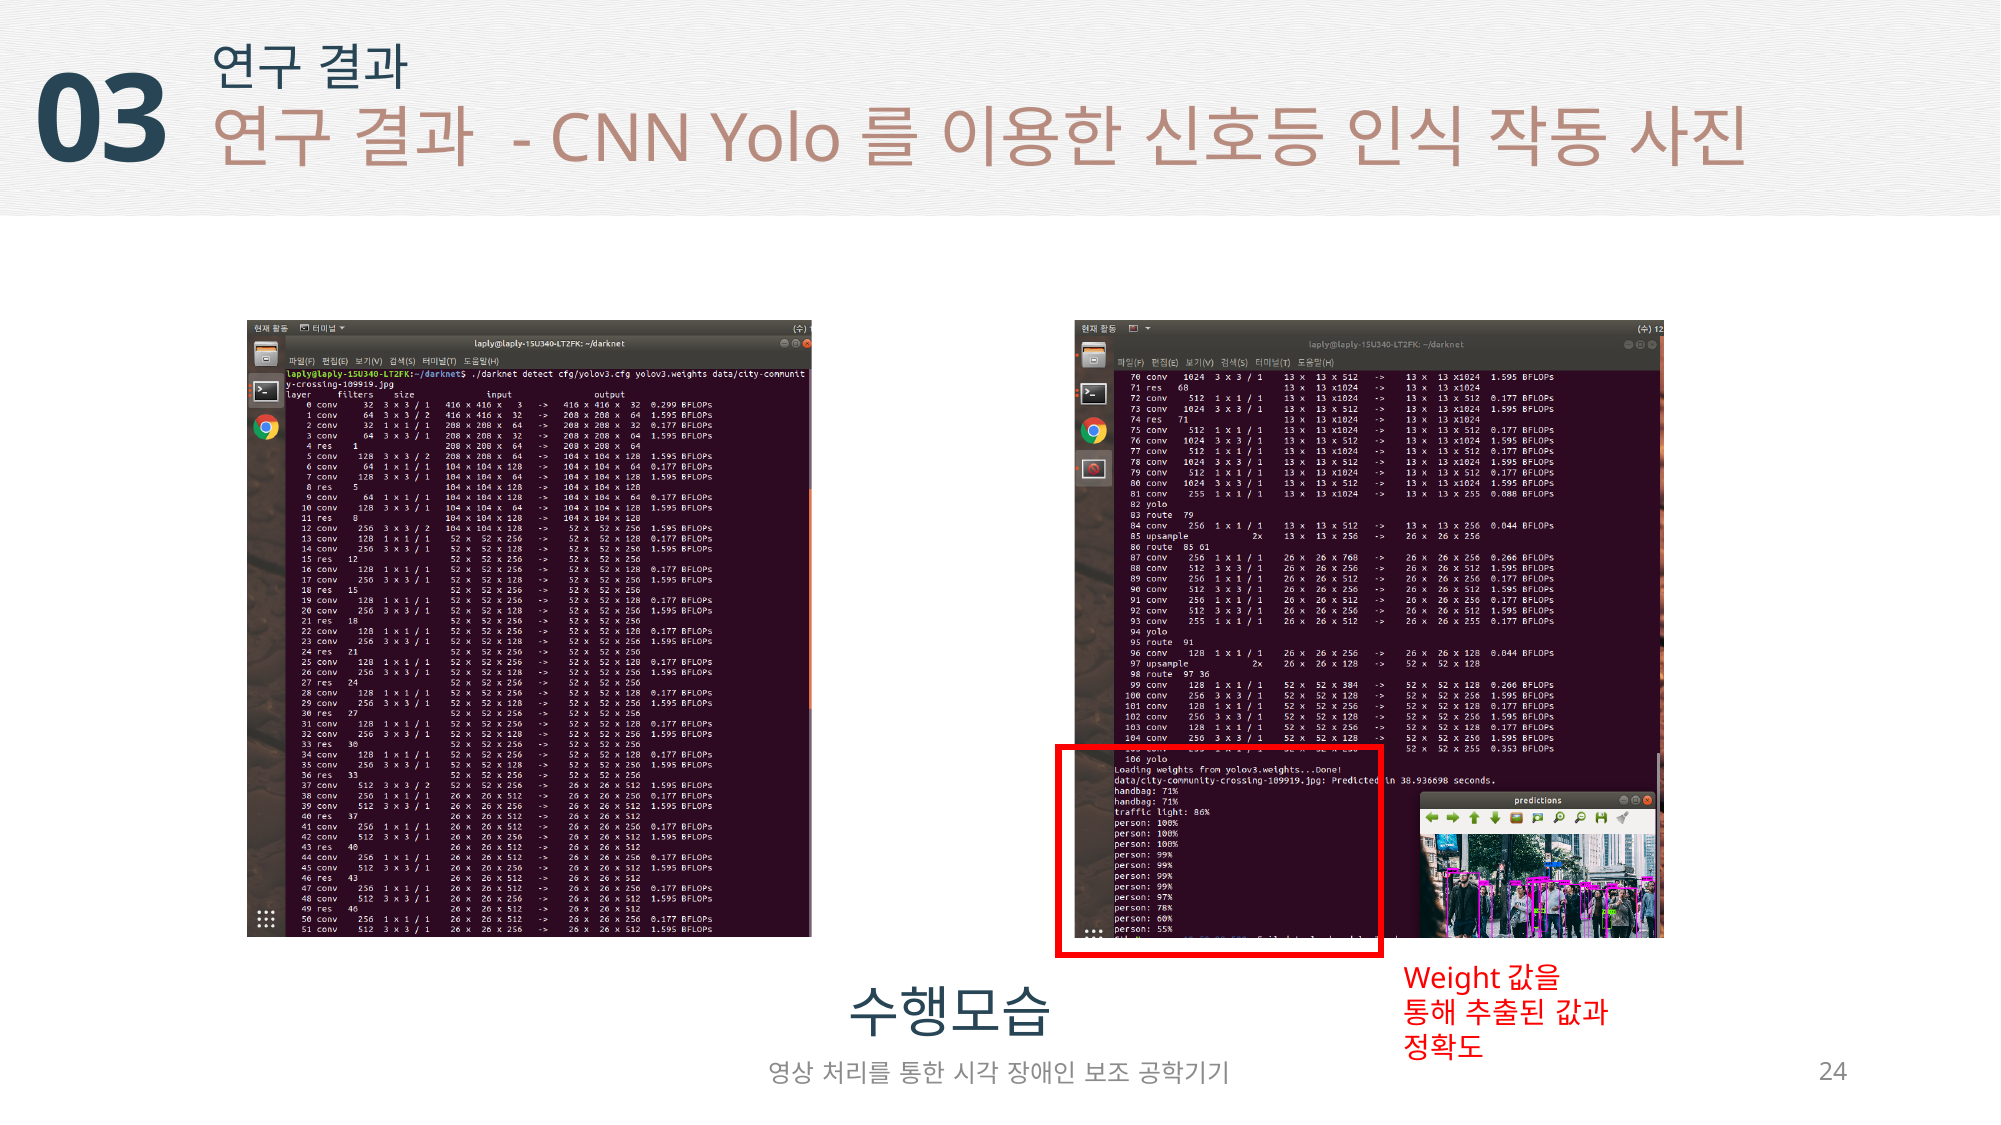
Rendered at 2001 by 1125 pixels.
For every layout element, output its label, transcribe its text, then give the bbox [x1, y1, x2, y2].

picture [1074, 320, 1664, 938]
footer 영상 처리를 통한 시각 장애인 보조 공학기기 [662, 1052, 1338, 1103]
text_box 연구 결과 연구 결과 - CNN Yolo를 이용한 신호등 인식 작동 사진 [196, 27, 1953, 183]
text_box [0, 0, 2000, 217]
text_box Weight값을 통해 추출된 값과 정확도 [1389, 952, 1628, 1072]
text_box 수행모습 [489, 970, 1389, 1052]
text_box 03 [19, 31, 213, 194]
slide_number 24 [1412, 1042, 1863, 1103]
text_box [1058, 746, 1382, 956]
picture [247, 320, 812, 938]
